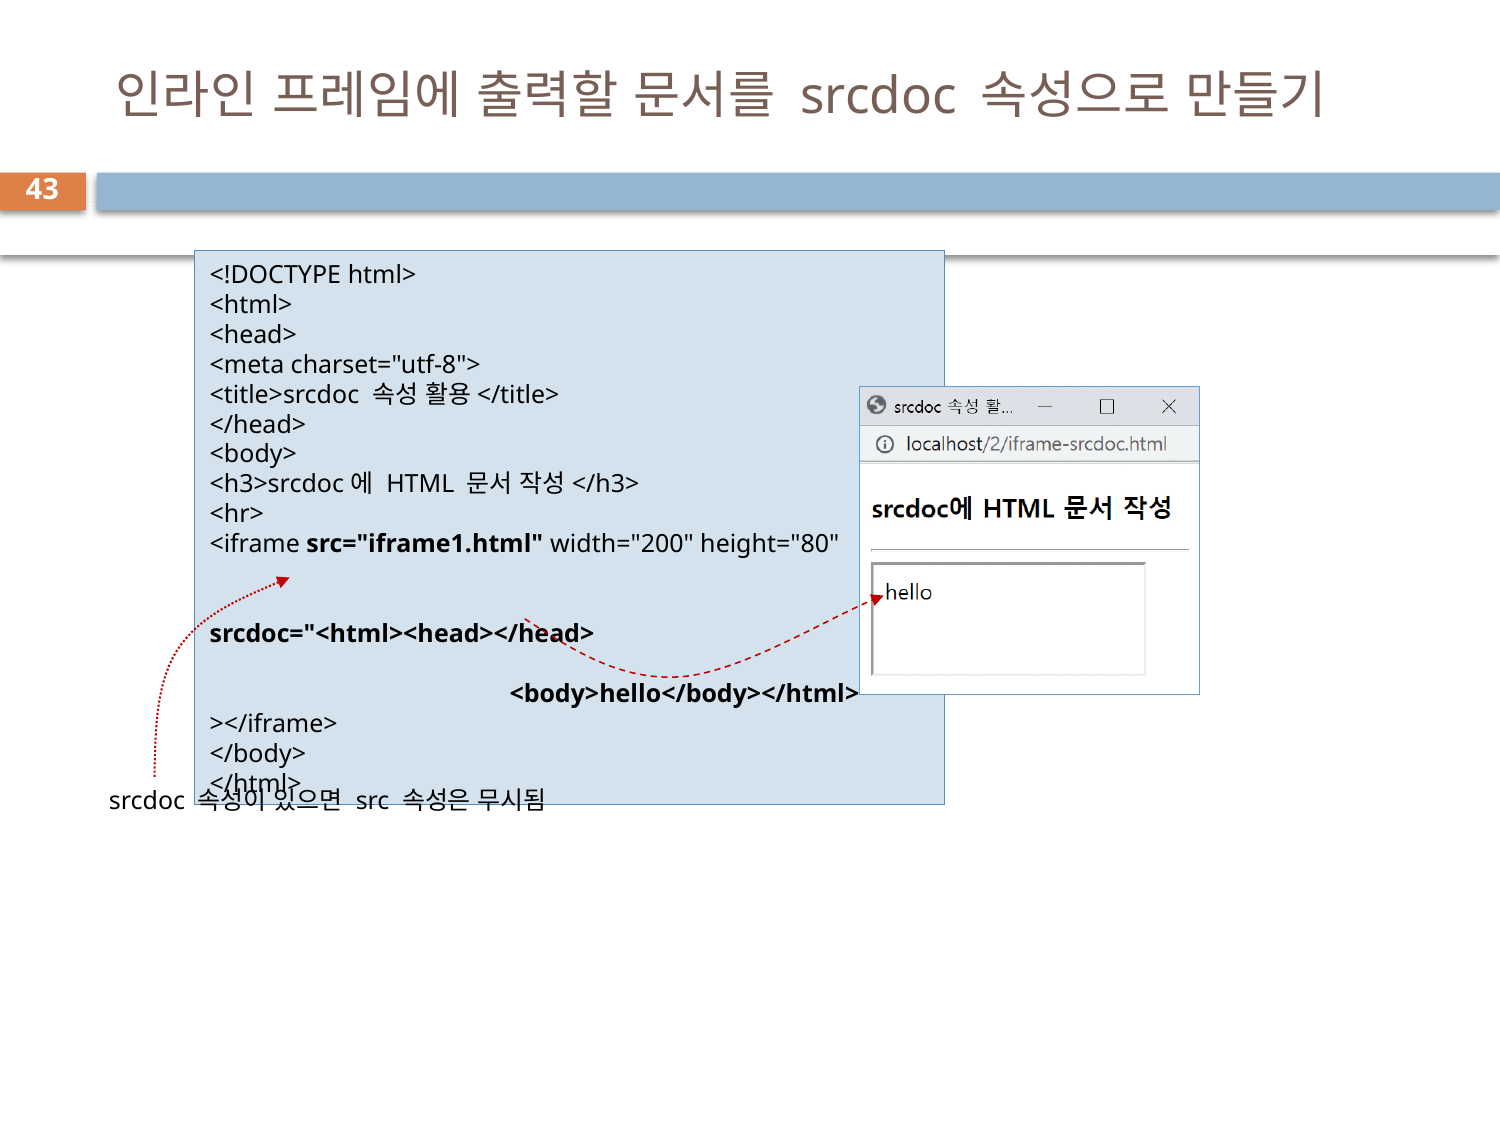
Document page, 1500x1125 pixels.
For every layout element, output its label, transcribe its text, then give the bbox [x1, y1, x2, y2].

title 인라인 프레임에 출력할 문서를 srcdoc 속성으로 만들기 [100, 37, 1438, 149]
text_box <!DOCTYPE html> <html> <head> <meta charset="utf-8"> <title>srcdoc 속성 활용</title> </head> <body> <h3>srcdoc에 HTML 문서 작성</h3> <hr> <iframe src="iframe1.html" width="200" height="80" srcdoc="<html><head></head> <body>hello</body></html>" ></iframe> </body> </html> [194, 250, 945, 805]
text_box [523, 597, 854, 679]
text_box [152, 576, 290, 776]
text_box srcdoc 속성이 있으면 src 속성은 무시됨 [94, 776, 563, 822]
slide_number 43 [0, 170, 87, 211]
picture [860, 386, 1200, 694]
